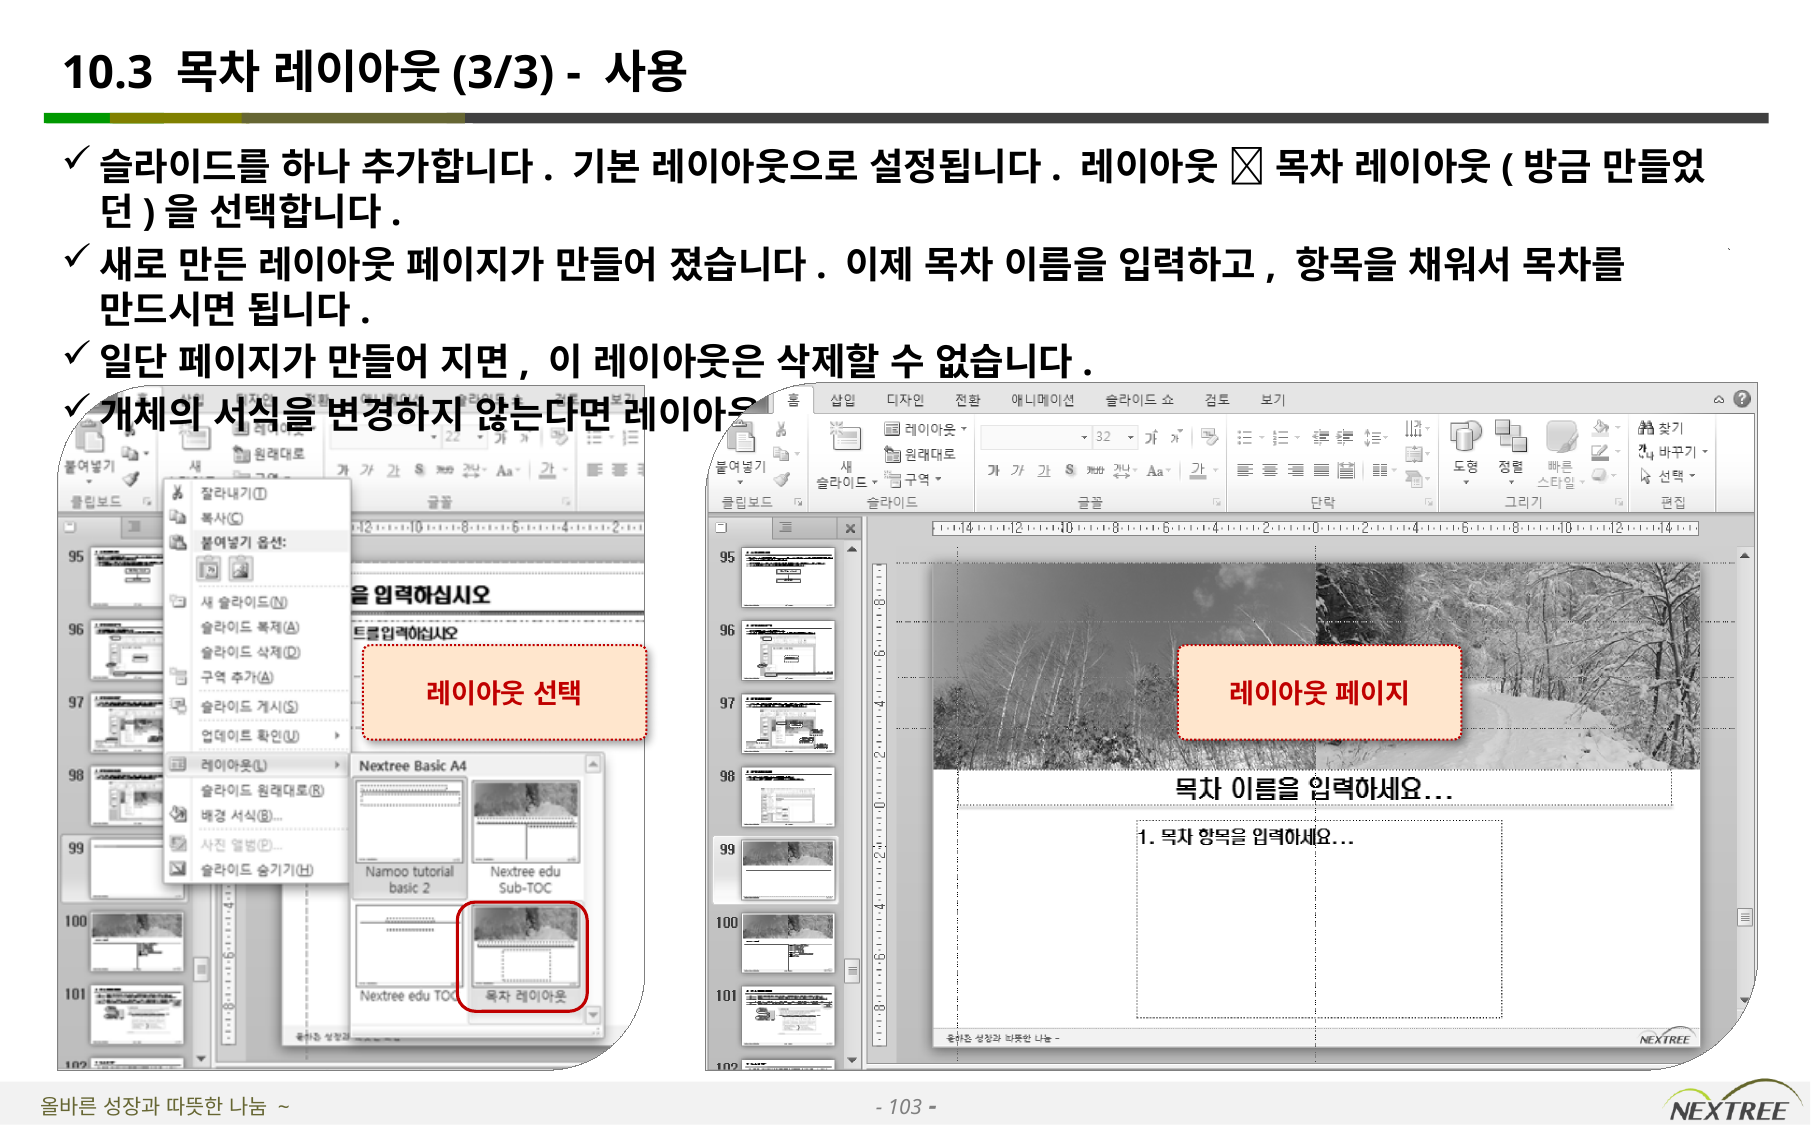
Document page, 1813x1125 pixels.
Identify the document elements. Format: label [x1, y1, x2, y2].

picture [1662, 1078, 1804, 1122]
title [55, 22, 1557, 118]
list [55, 137, 1757, 292]
picture [705, 382, 1759, 1071]
picture [56, 385, 646, 1071]
